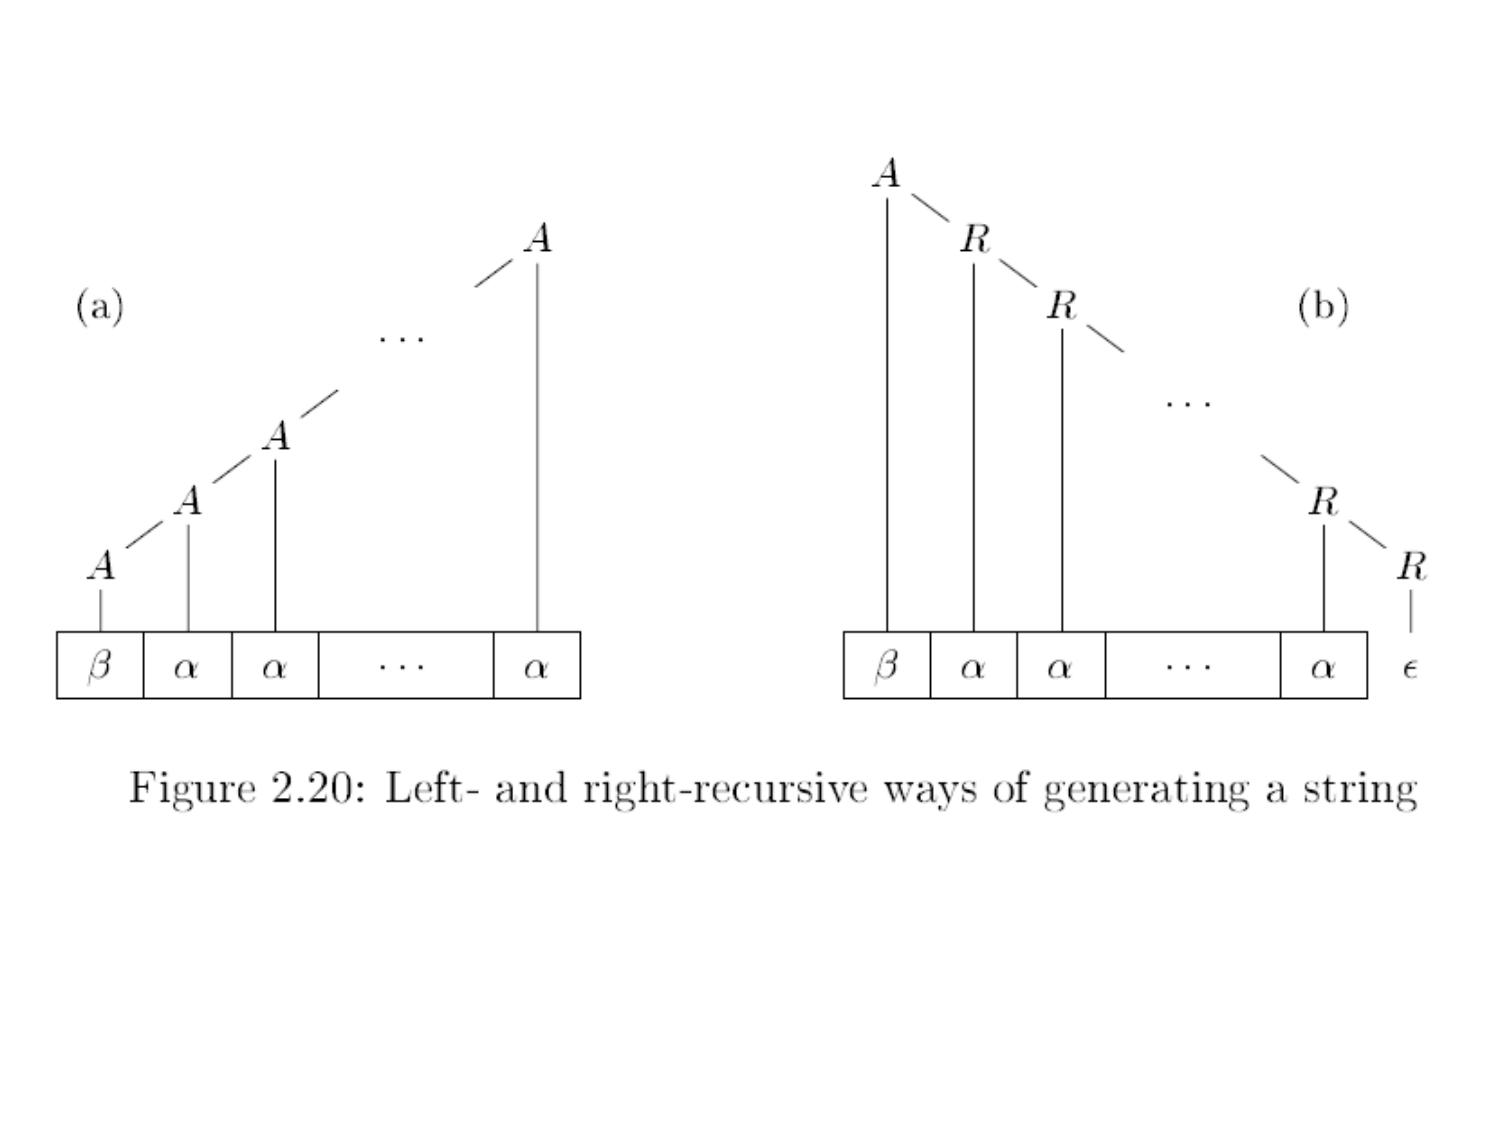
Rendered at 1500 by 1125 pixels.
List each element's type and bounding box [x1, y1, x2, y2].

picture [24, 124, 1446, 823]
